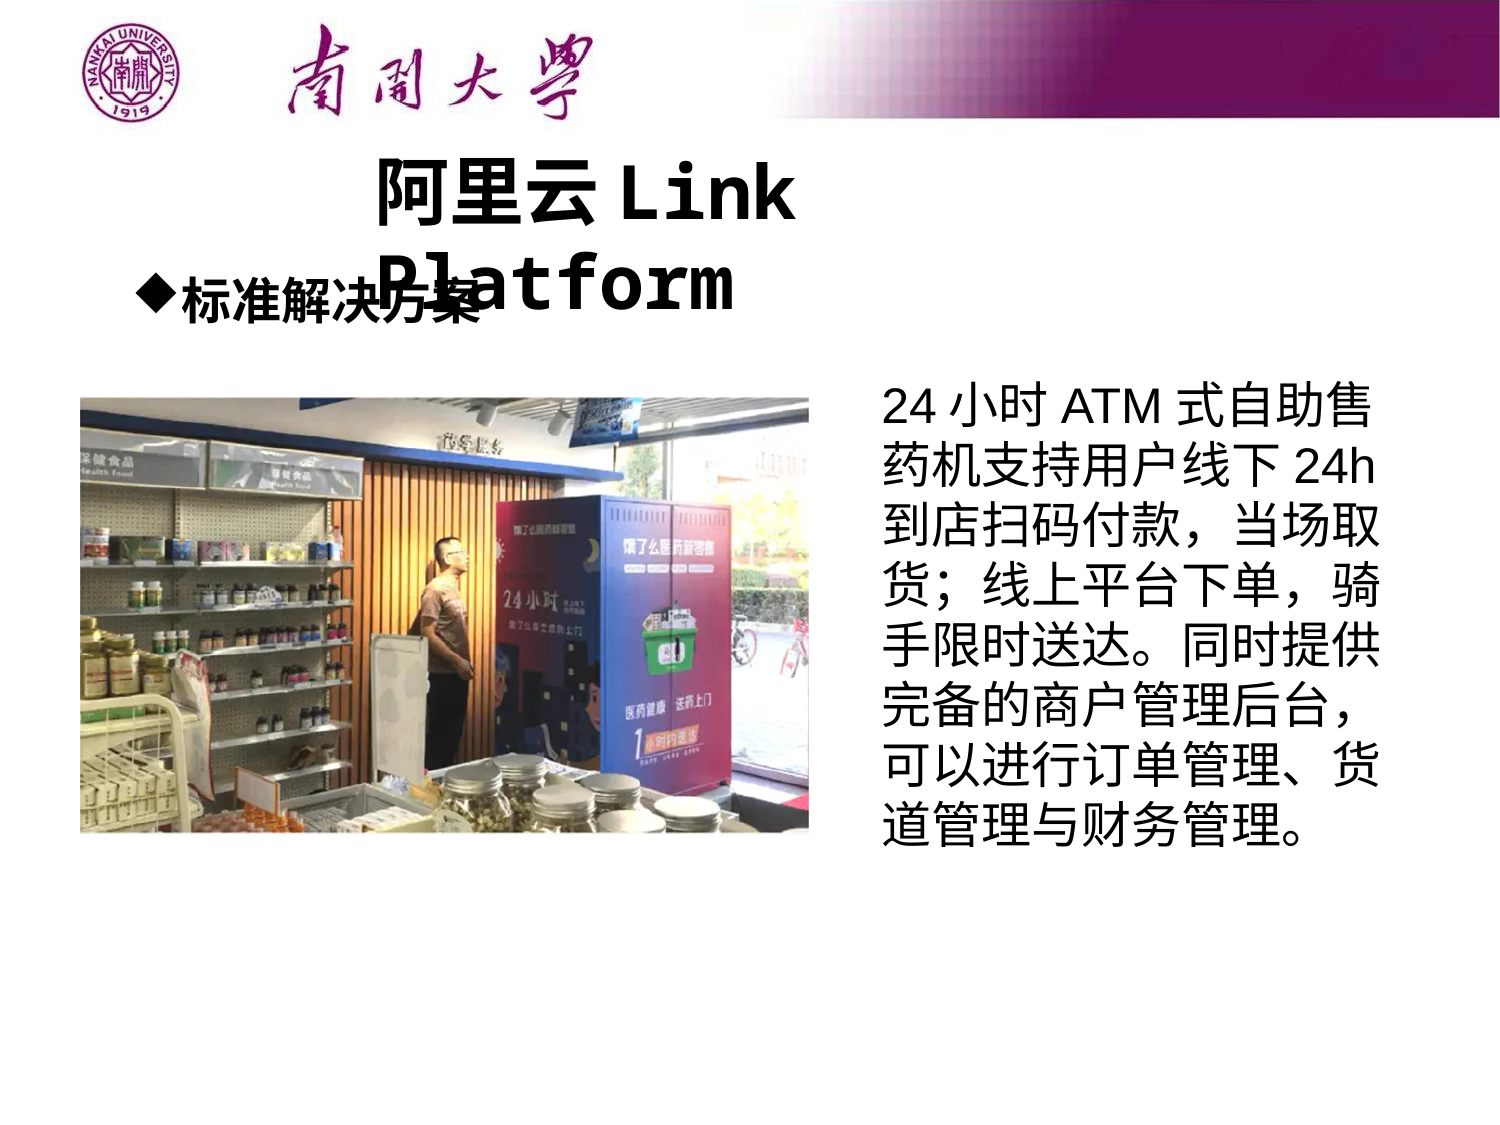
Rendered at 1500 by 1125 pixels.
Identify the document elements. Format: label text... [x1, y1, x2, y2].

picture [0, 0, 1500, 1125]
text_box 阿里云Link Platform [360, 137, 1182, 333]
text_box 24小时ATM式自助售药机支持用户线下24h到店扫码付款，当场取货；线上平台下单，骑手限时送达。同时提供完备的商户管理后台，可以进行订单管理、货道管理与财务管理。 [866, 365, 1425, 861]
text_box 标准解决方案 [116, 262, 867, 338]
